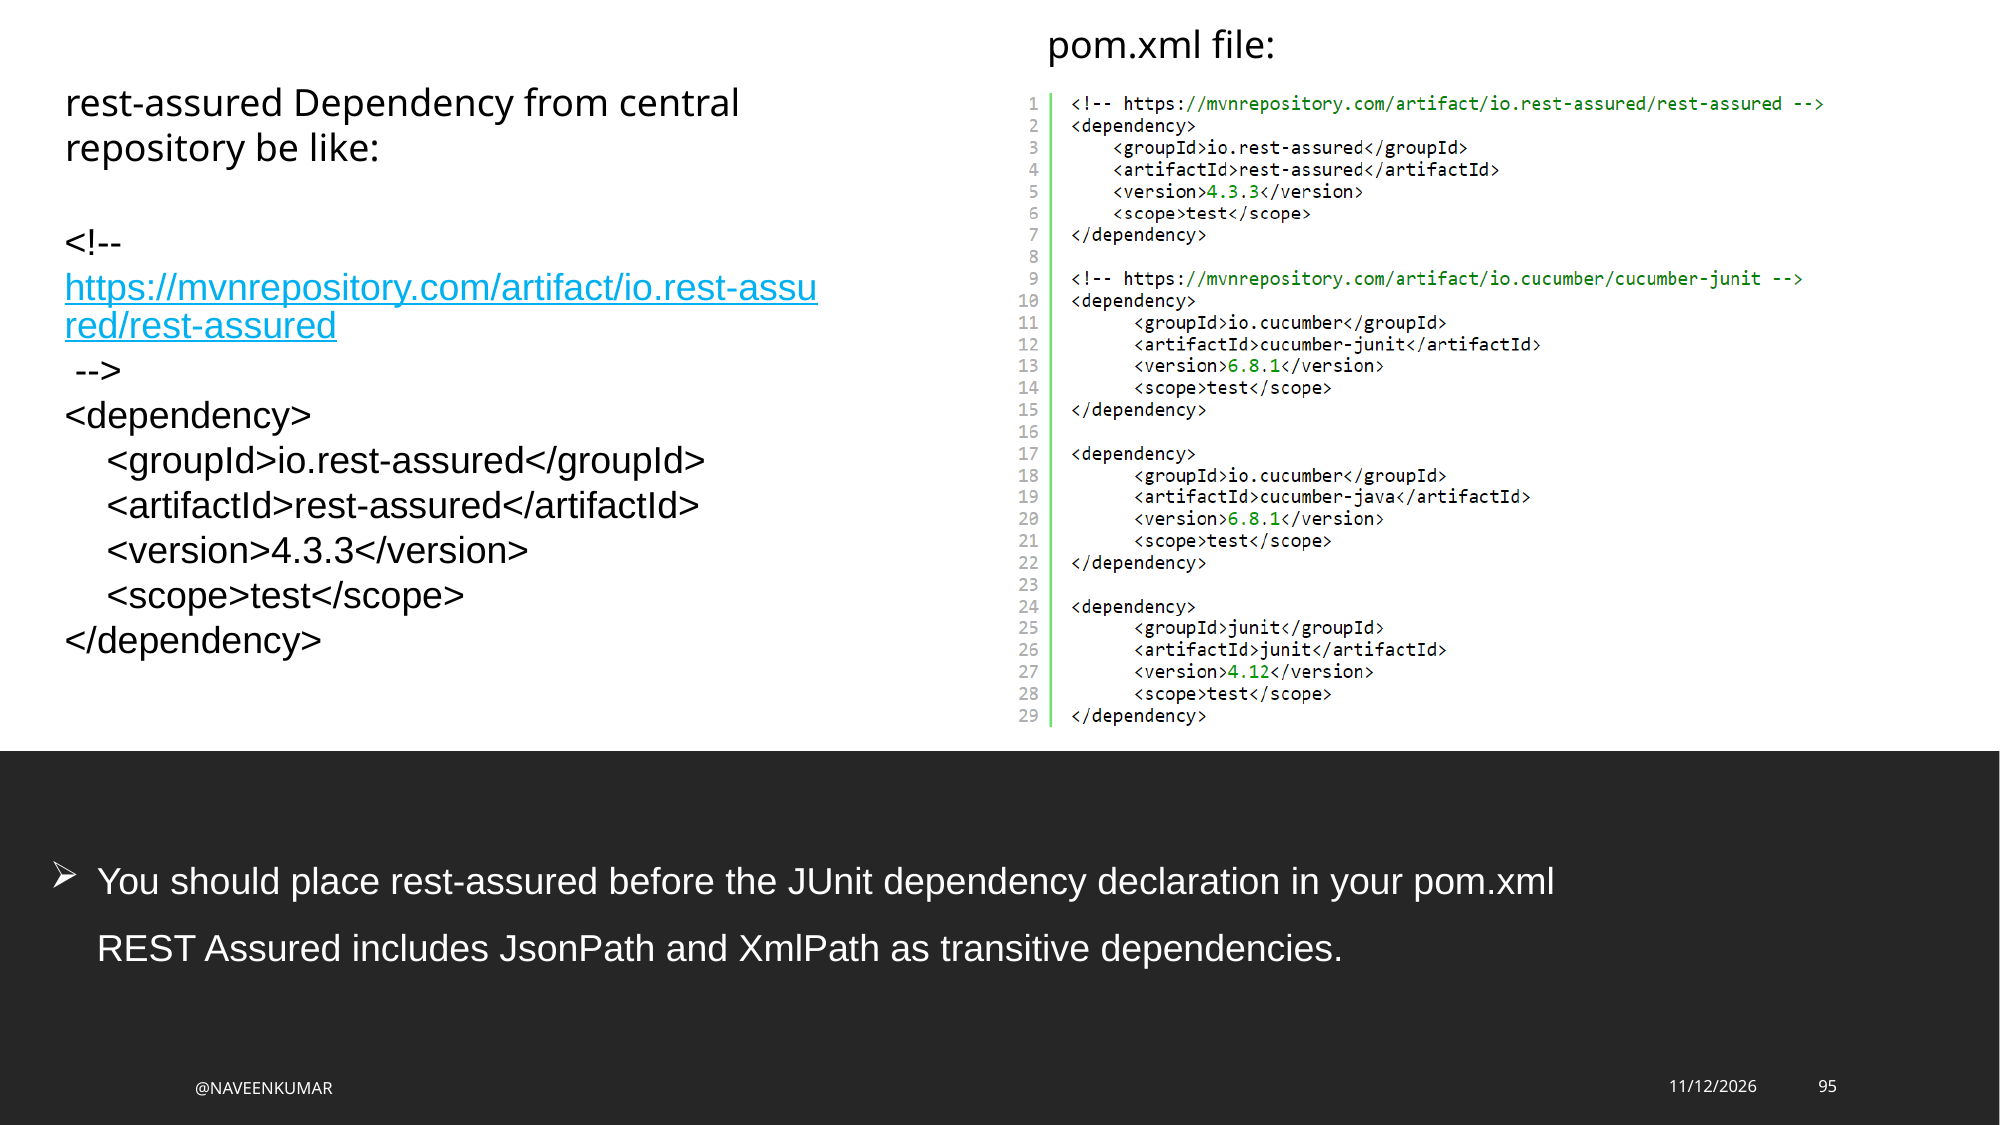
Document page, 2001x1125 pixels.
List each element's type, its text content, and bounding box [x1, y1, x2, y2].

slide_number 95 [1803, 1057, 1932, 1118]
text_box <!-- https://mvnrepository.com/artifact/io.rest-assured/rest-assured --> <dependency> <groupId>io.rest-assured</groupId> <artifactId>rest-assured</artifactId> <version>4.3.3</version> <scope>test</scope> </dependency> [49, 210, 844, 676]
footer @NAVEENKUMAR [180, 1057, 1299, 1118]
text_box pom.xml file: [1031, 13, 1739, 74]
picture [1011, 85, 1849, 749]
text_box You should place rest-assured before the JUnit dependency declaration in your pom.xml REST Assured includes JsonPath and XmlPath as transitive dependencies. [34, 834, 1905, 1125]
text_box rest-assured Dependency from central repository be like: [50, 71, 757, 177]
text_box [35, 125, 919, 201]
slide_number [1348, 1057, 1773, 1118]
